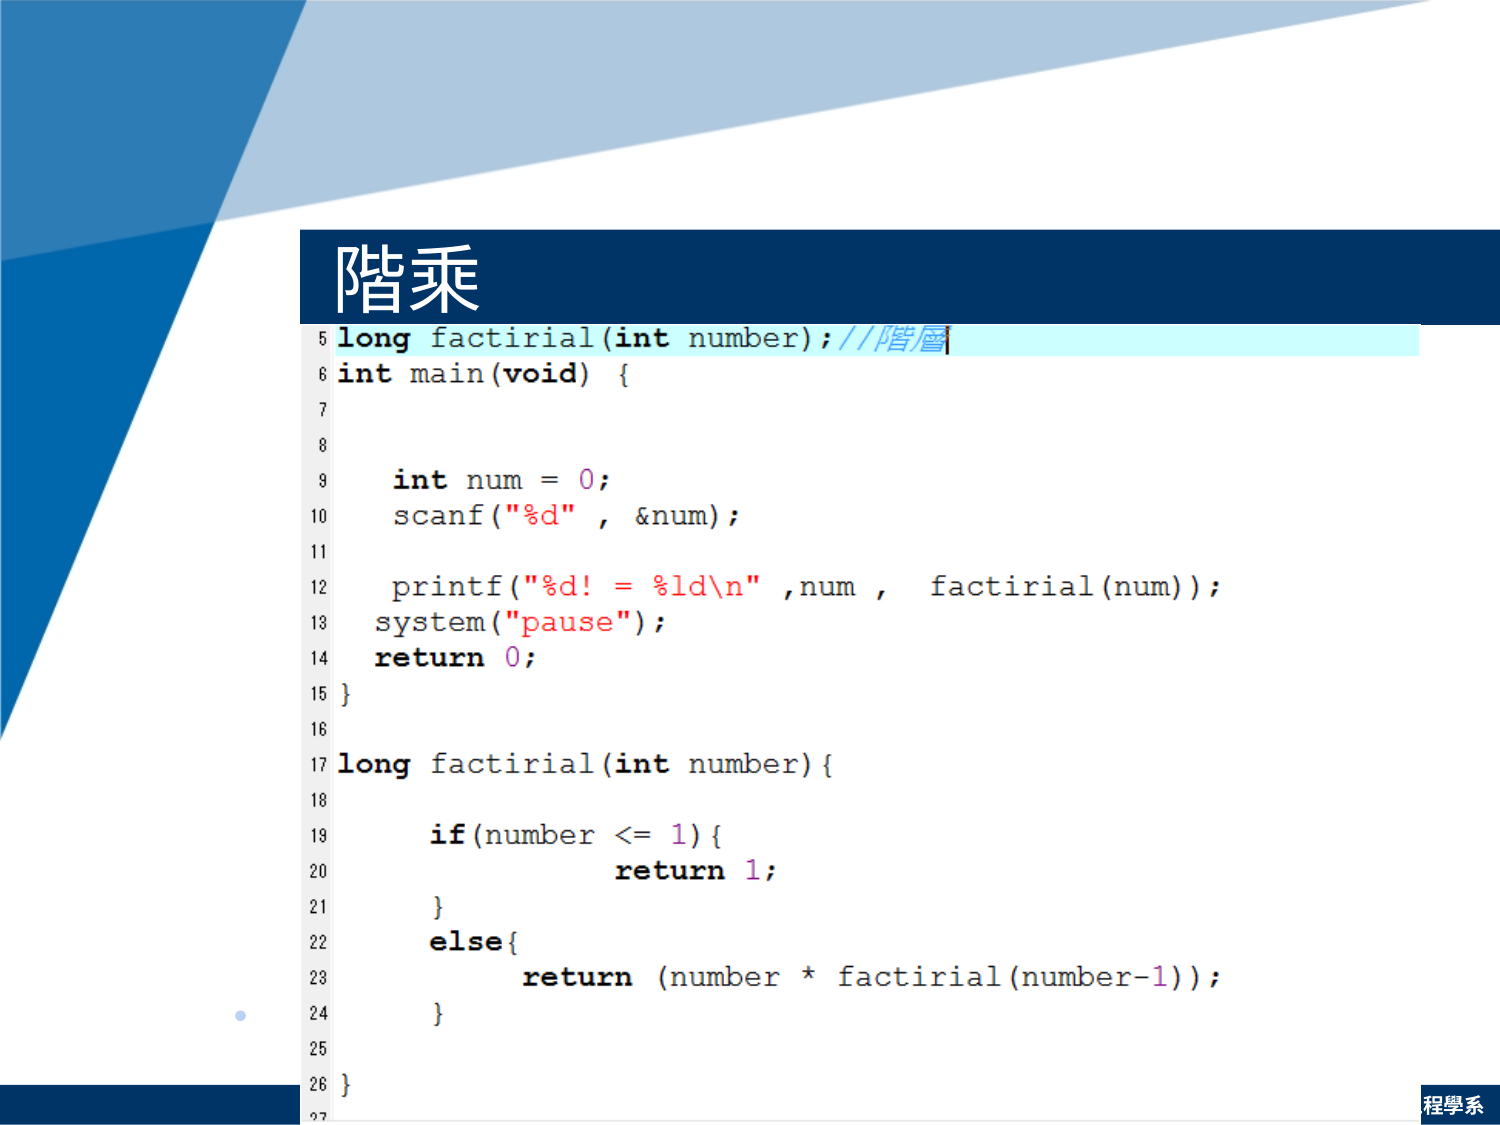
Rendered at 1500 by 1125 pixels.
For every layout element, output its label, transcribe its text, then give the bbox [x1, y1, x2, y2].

picture [299, 324, 1421, 1125]
picture [0, 0, 1500, 842]
title 階乘 [300, 229, 1500, 325]
